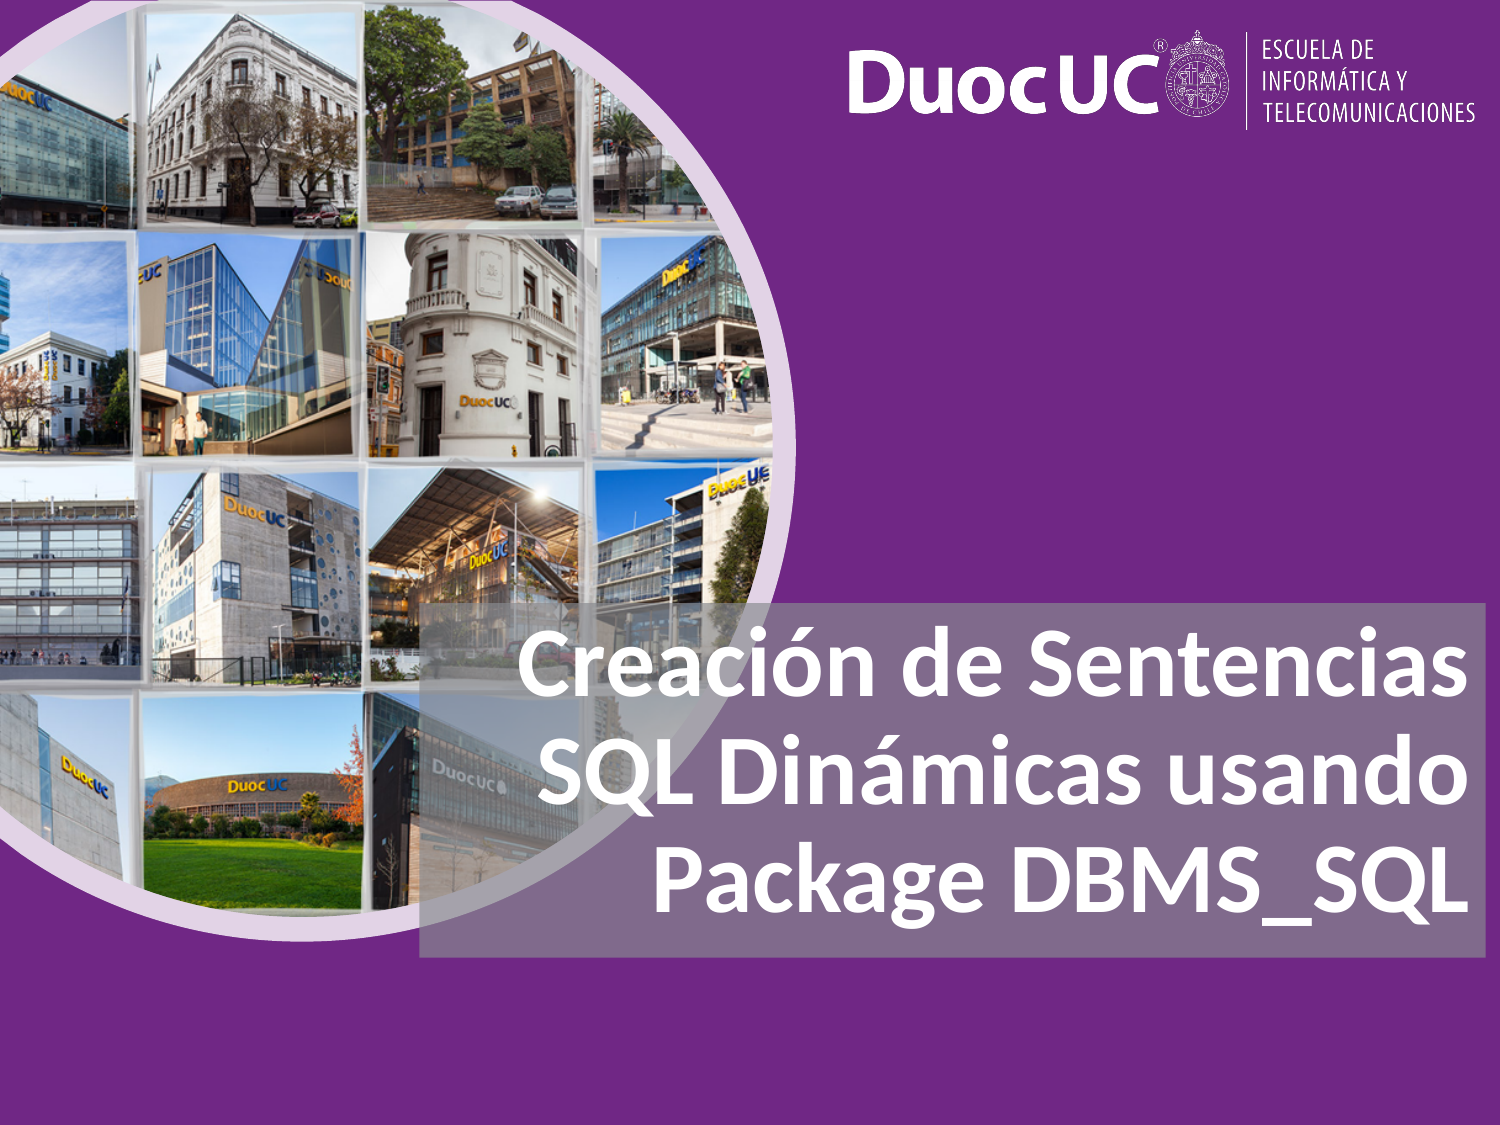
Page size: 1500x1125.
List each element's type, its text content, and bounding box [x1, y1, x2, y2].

title Creación de Sentencias SQL Dinámicas usando Package DBMS_SQL [419, 603, 1486, 958]
picture [0, 0, 773, 917]
picture [849, 30, 1475, 130]
